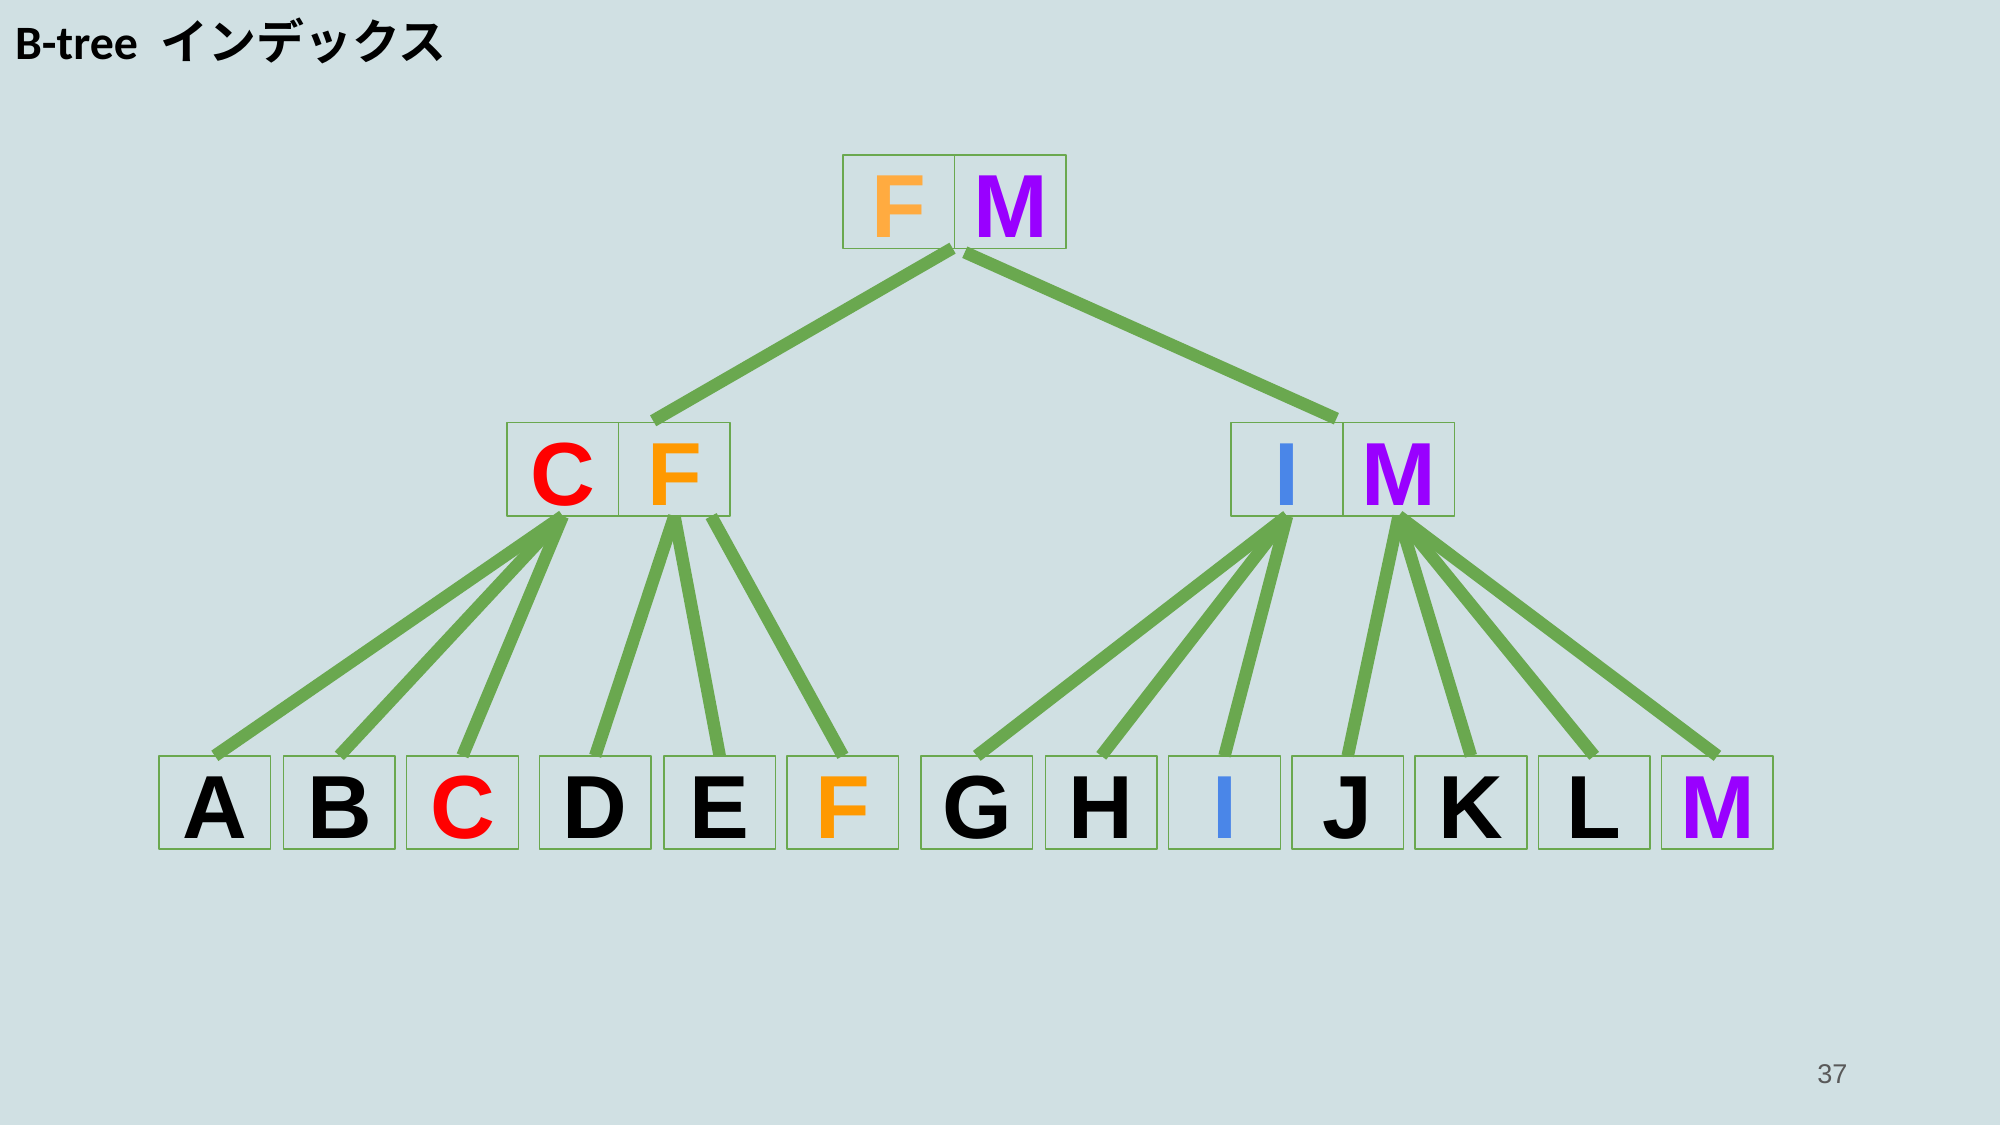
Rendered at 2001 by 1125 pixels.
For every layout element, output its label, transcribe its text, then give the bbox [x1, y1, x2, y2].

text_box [1347, 515, 1397, 756]
text_box M [954, 155, 1067, 249]
text_box D [539, 755, 652, 850]
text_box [595, 515, 675, 756]
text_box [1595, 515, 1718, 756]
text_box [652, 247, 953, 422]
text_box G [921, 755, 1033, 850]
text_box E [663, 764, 776, 850]
text_box M [1342, 422, 1455, 517]
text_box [1472, 515, 1595, 756]
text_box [675, 515, 720, 756]
text_box I [1168, 764, 1281, 850]
text_box F [842, 155, 954, 248]
text_box B-tree インデックス [0, 0, 725, 85]
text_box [1398, 515, 1472, 756]
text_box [964, 252, 1337, 419]
text_box C [506, 422, 618, 517]
text_box C [406, 764, 519, 850]
text_box F [618, 422, 731, 514]
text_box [976, 515, 1288, 756]
text_box M [1661, 755, 1774, 850]
text_box I [1231, 422, 1342, 517]
slide_number ‹#› [1412, 1042, 1863, 1103]
text_box F [787, 755, 899, 850]
text_box B [283, 764, 396, 850]
text_box A [159, 755, 271, 850]
text_box H [1045, 764, 1158, 850]
text_box J [1291, 755, 1404, 850]
text_box L [1538, 764, 1651, 850]
text_box K [1415, 764, 1527, 850]
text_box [721, 515, 844, 756]
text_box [214, 515, 564, 756]
